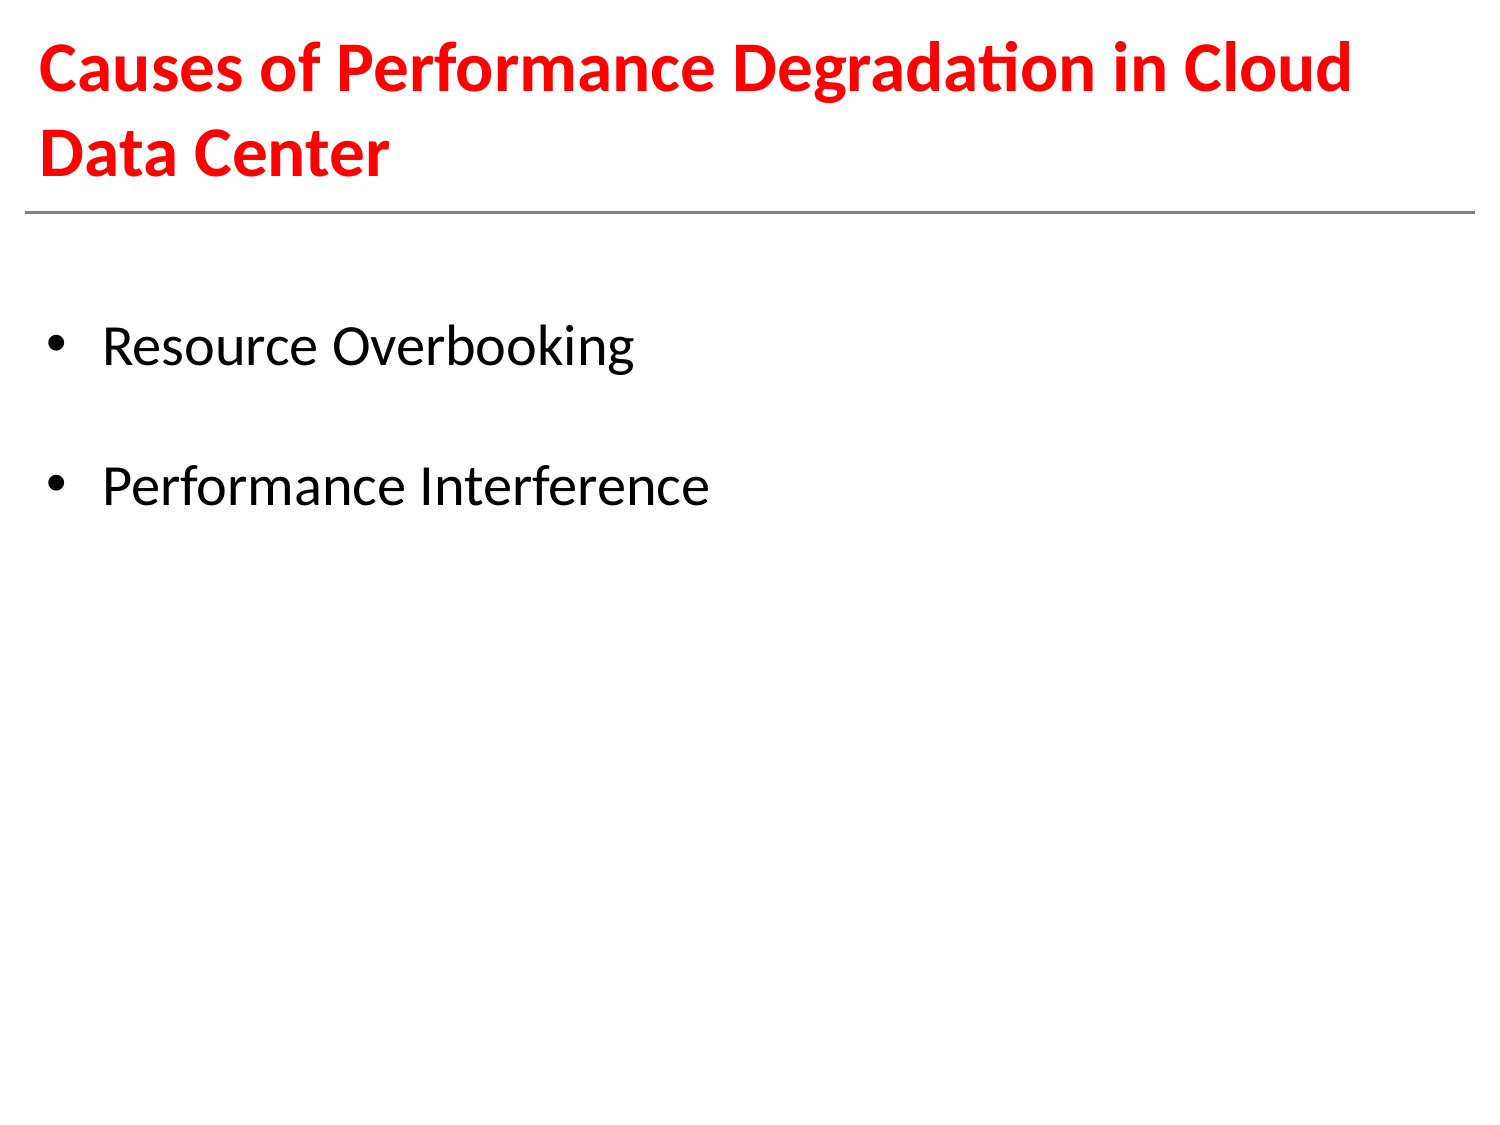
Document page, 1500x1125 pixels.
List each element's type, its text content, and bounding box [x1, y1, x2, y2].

text_box Resource Overbooking Performance Interference [31, 299, 1500, 525]
title Causes of Performance Degradation in Cloud Data Center [24, 12, 1475, 200]
